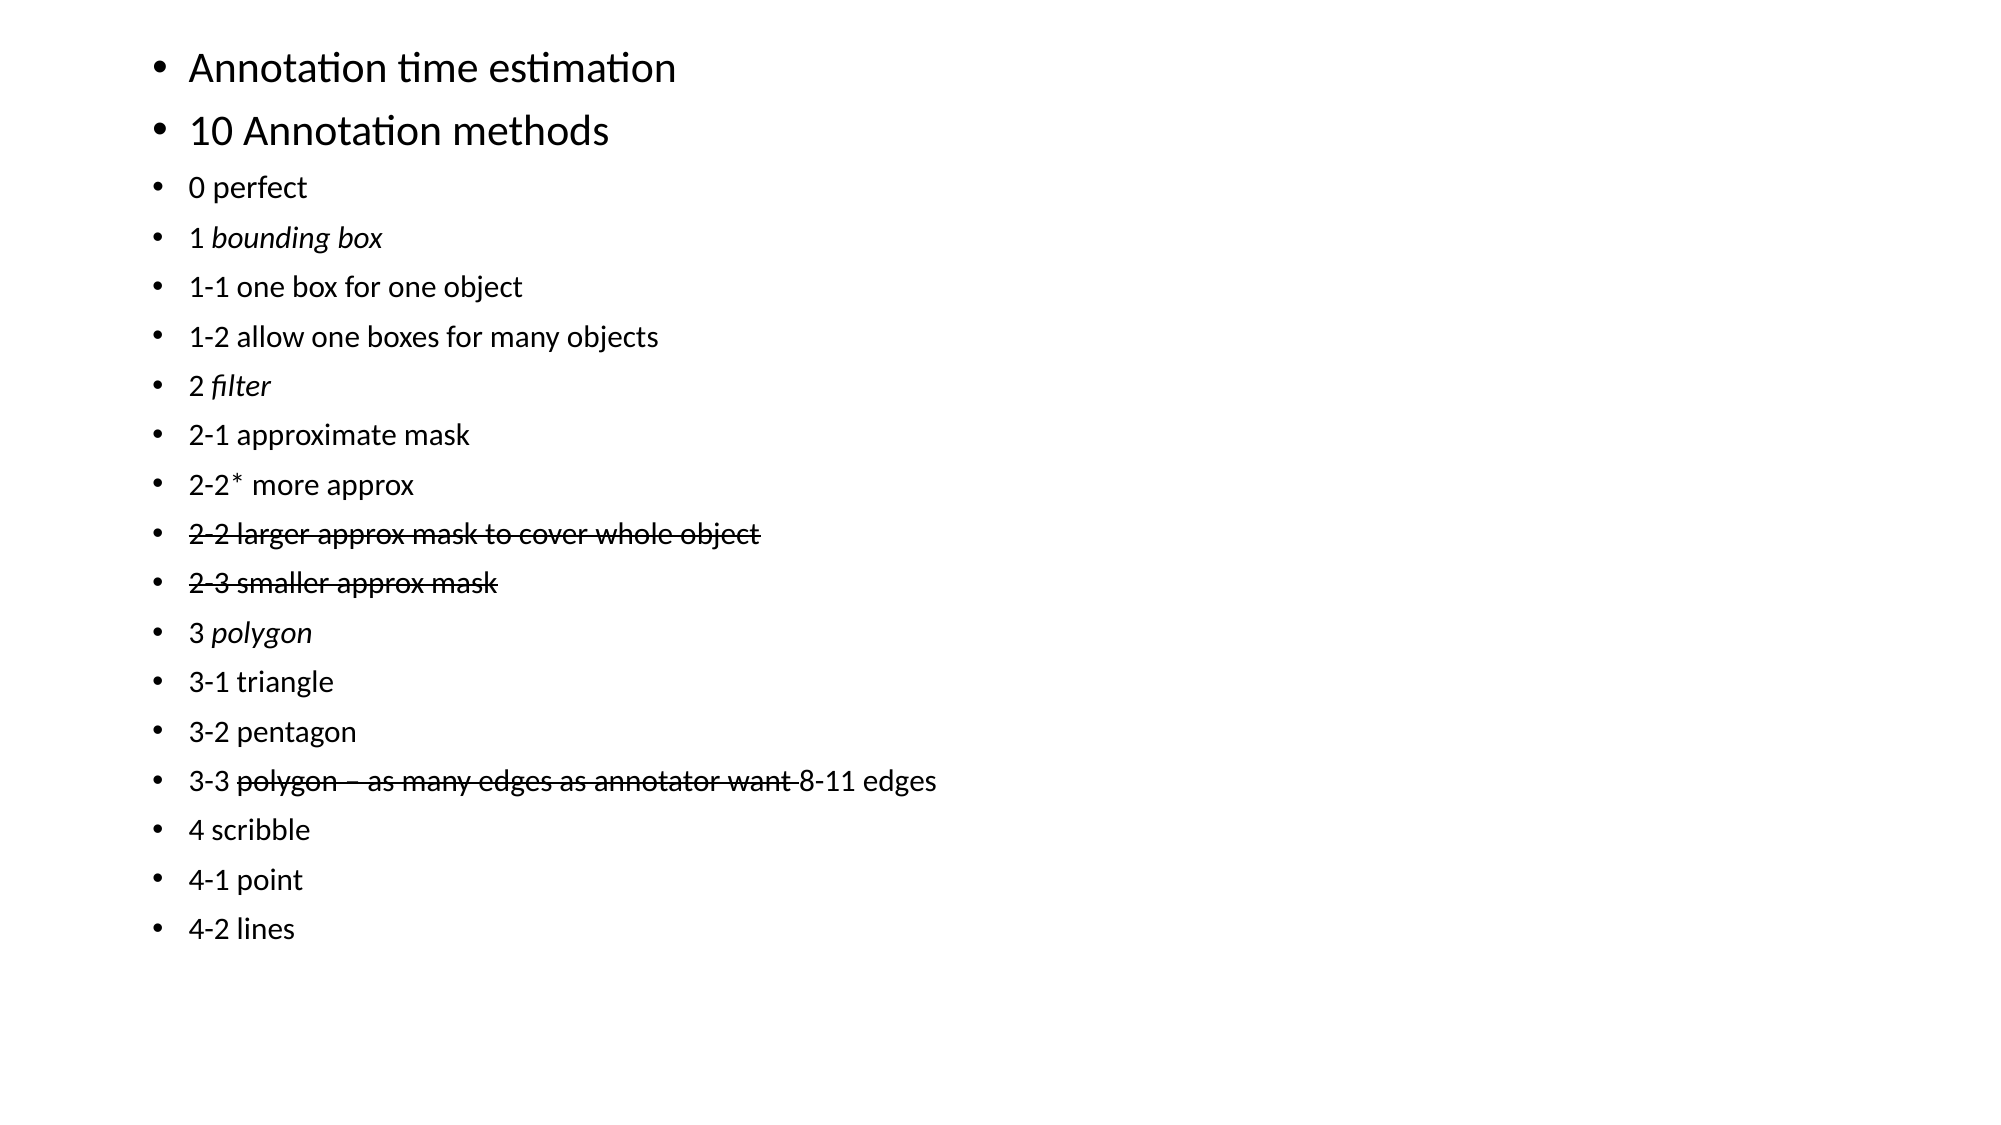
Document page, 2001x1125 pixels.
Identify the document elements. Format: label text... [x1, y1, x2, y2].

list Annotation time estimation 10 Annotation methods 0 perfect 1 bounding box 1-1 one box for one object 1-2 allow one boxes for many objects 2 filter 2-1 approximate mask 2-2* more approx 2-2 larger approx mask to cover whole object 2-3 smaller approx mask 3 polygon 3-1 triangle 3-2 pentagon 3-3 polygon – as many edges as annotator want 8-11 edges 4 scribble 4-1 point 4-2 lines [137, 37, 1863, 962]
